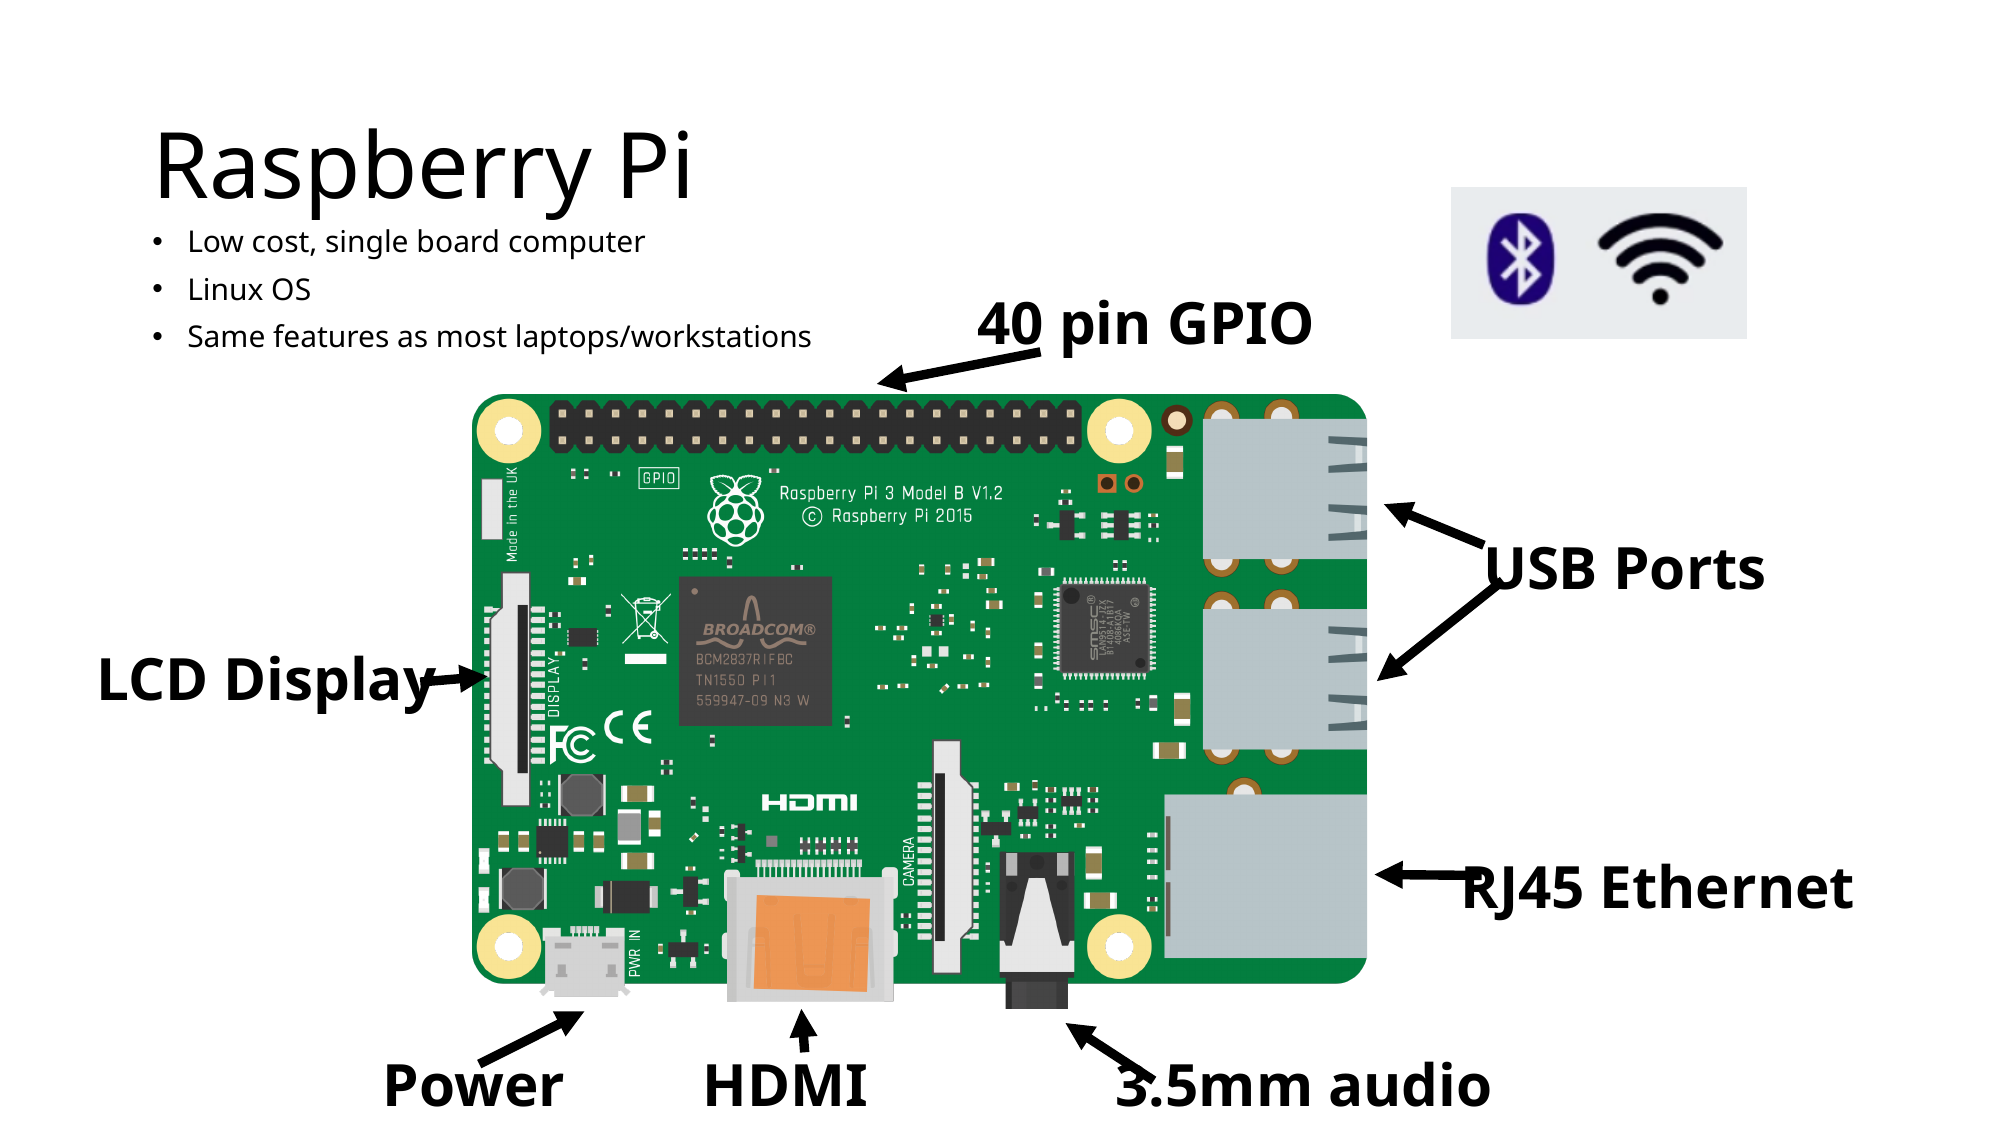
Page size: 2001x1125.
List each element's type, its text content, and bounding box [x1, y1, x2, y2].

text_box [1064, 1022, 1155, 1082]
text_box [419, 675, 489, 683]
text_box USB Ports [1399, 523, 1850, 609]
text_box 3.5mm audio [1079, 1040, 1530, 1125]
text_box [1376, 580, 1504, 682]
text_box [800, 1008, 806, 1053]
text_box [478, 1010, 585, 1065]
picture [471, 394, 1368, 1010]
text_box 40 pin GPIO [921, 278, 1372, 364]
text_box Power [248, 1040, 699, 1125]
text_box HDMI [699, 1040, 1011, 1125]
text_box RJ45 Ethernet [1432, 842, 1883, 928]
picture [1450, 186, 1748, 340]
text_box LCD Display [41, 634, 471, 720]
title Raspberry Pi [137, 59, 1863, 219]
list Low cost, single board computer Linux OS Same features as most laptops/workstations [137, 219, 1881, 363]
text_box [1383, 503, 1485, 546]
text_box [876, 351, 1042, 385]
